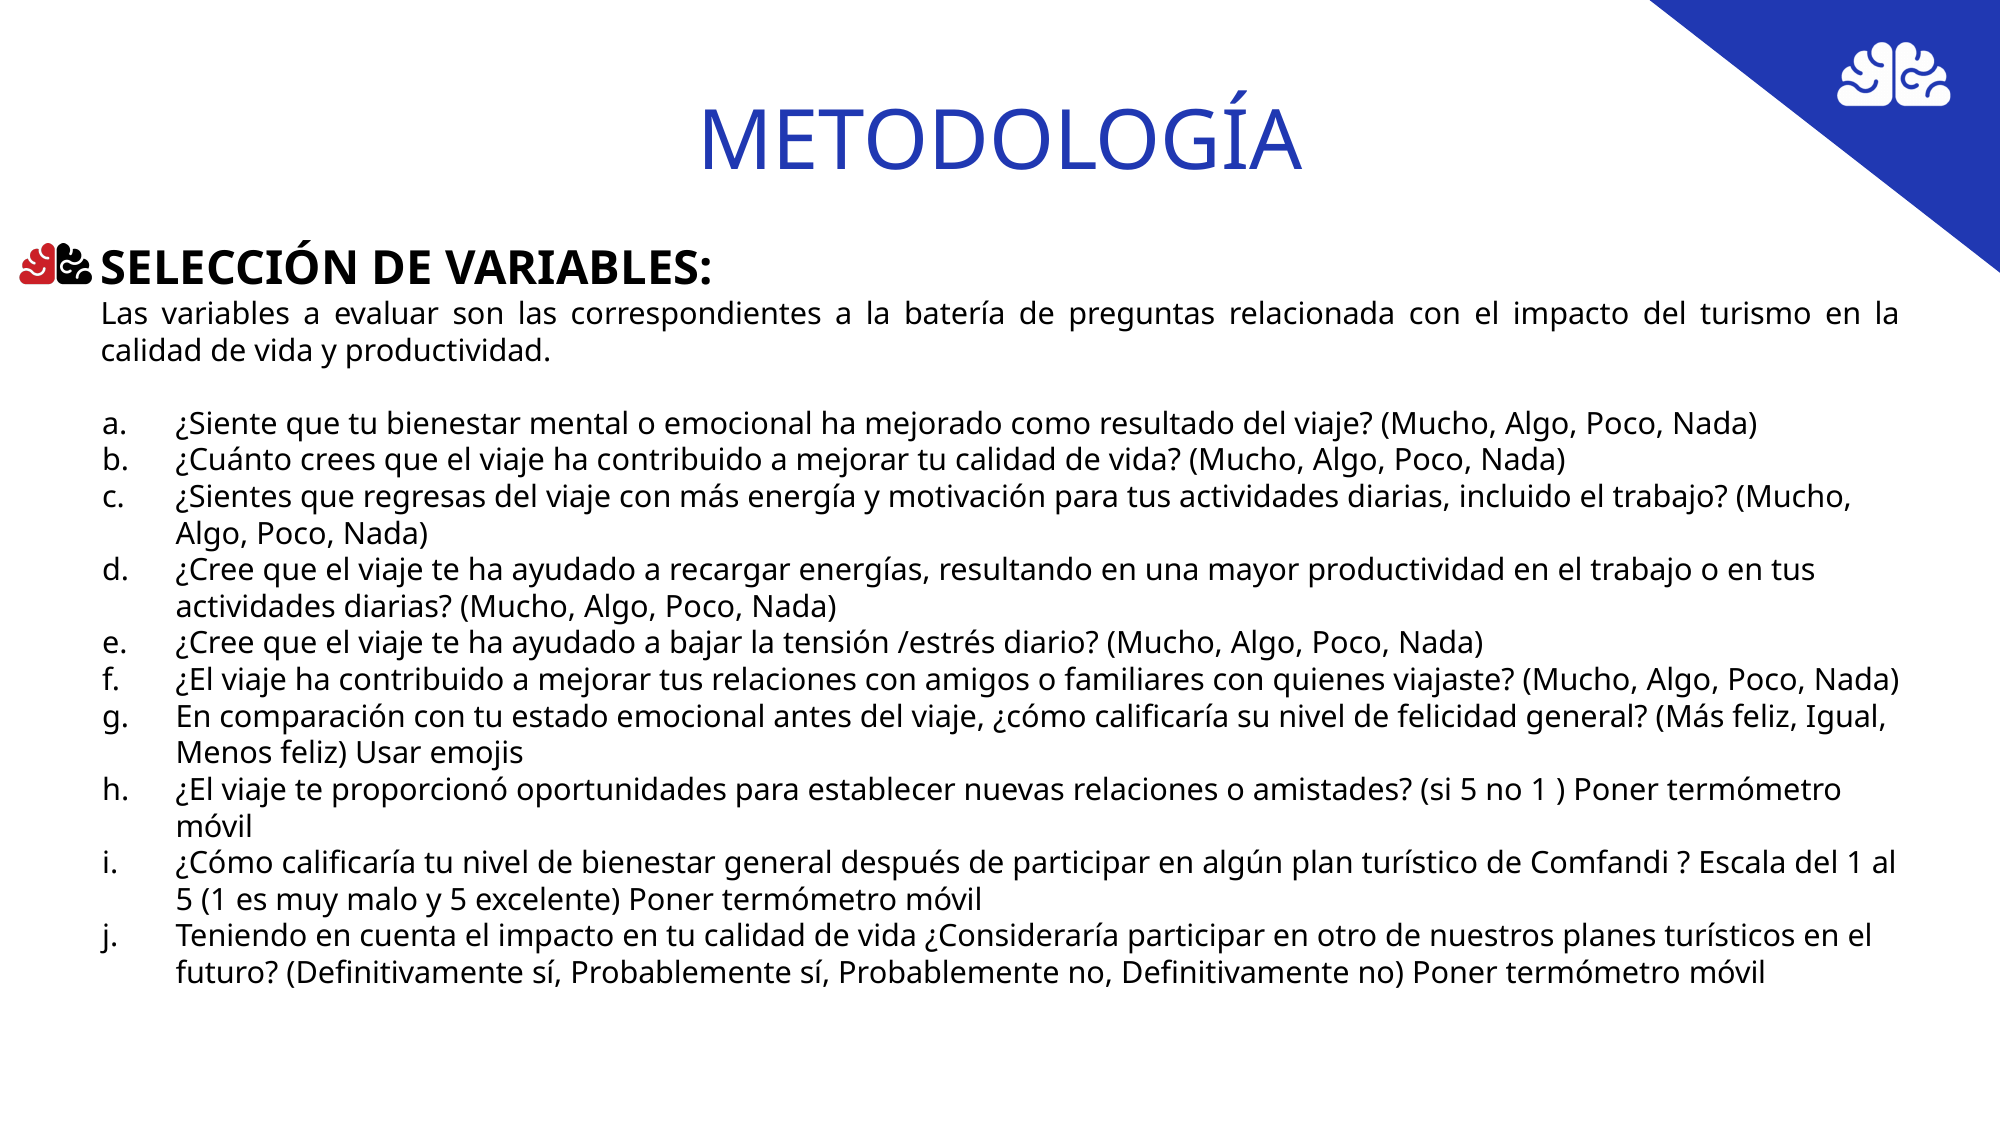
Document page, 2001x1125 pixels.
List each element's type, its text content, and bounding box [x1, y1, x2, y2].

picture [1836, 40, 1951, 108]
picture [0, 243, 94, 287]
text_box [1649, 0, 2000, 273]
text_box METODOLOGÍA [668, 90, 1332, 182]
text_box SELECCIÓN DE VARIABLES: Las variables a evaluar son las correspondientes a la batería de preguntas relacionada con el impacto del turismo en la calidad de vida y productividad. ¿Siente que tu bienestar mental o emocional ha mejorado como resultado del viaje? (Mucho, Algo, Poco, Nada) ¿Cuánto crees que el viaje ha contribuido a mejorar tu calidad de vida? (Mucho, Algo, Poco, Nada) ¿Sientes que regresas del viaje con más energía y motivación para tus actividades diarias, incluido el trabajo? (Mucho, Algo, Poco, Nada) ¿Cree que el viaje te ha ayudado a recargar energías, resultando en una mayor productividad en el trabajo o en tus actividades diarias? (Mucho, Algo, Poco, Nada) ¿Cree que el viaje te ha ayudado a bajar la tensión /estrés diario? (Mucho, Algo, Poco, Nada) ¿El viaje ha contribuido a mejorar tus relaciones con amigos o familiares con quienes viajaste? (Mucho, Algo, Poco, Nada) En comparación con tu estado emocional antes del viaje, ¿cómo calificaría su nivel de felicidad general? (Más feliz, Igual, Menos feliz) Usar emojis ¿El viaje te proporcionó oportunidades para establecer nuevas relaciones o amistades? (si 5 no 1 ) Poner termómetro móvil ¿Cómo calificaría tu nivel de bienestar general después de participar en algún plan turístico de Comfandi ? Escala del 1 al 5 (1 es muy malo y 5 excelente) Poner termómetro móvil Teniendo en cuenta el impacto en tu calidad de vida ¿Consideraría participar en otro de nuestros planes turísticos en el futuro? (Definitivamente sí, Probablemente sí, Probablemente no, Definitivamente no) Poner termómetro móvil [85, 229, 1915, 1125]
